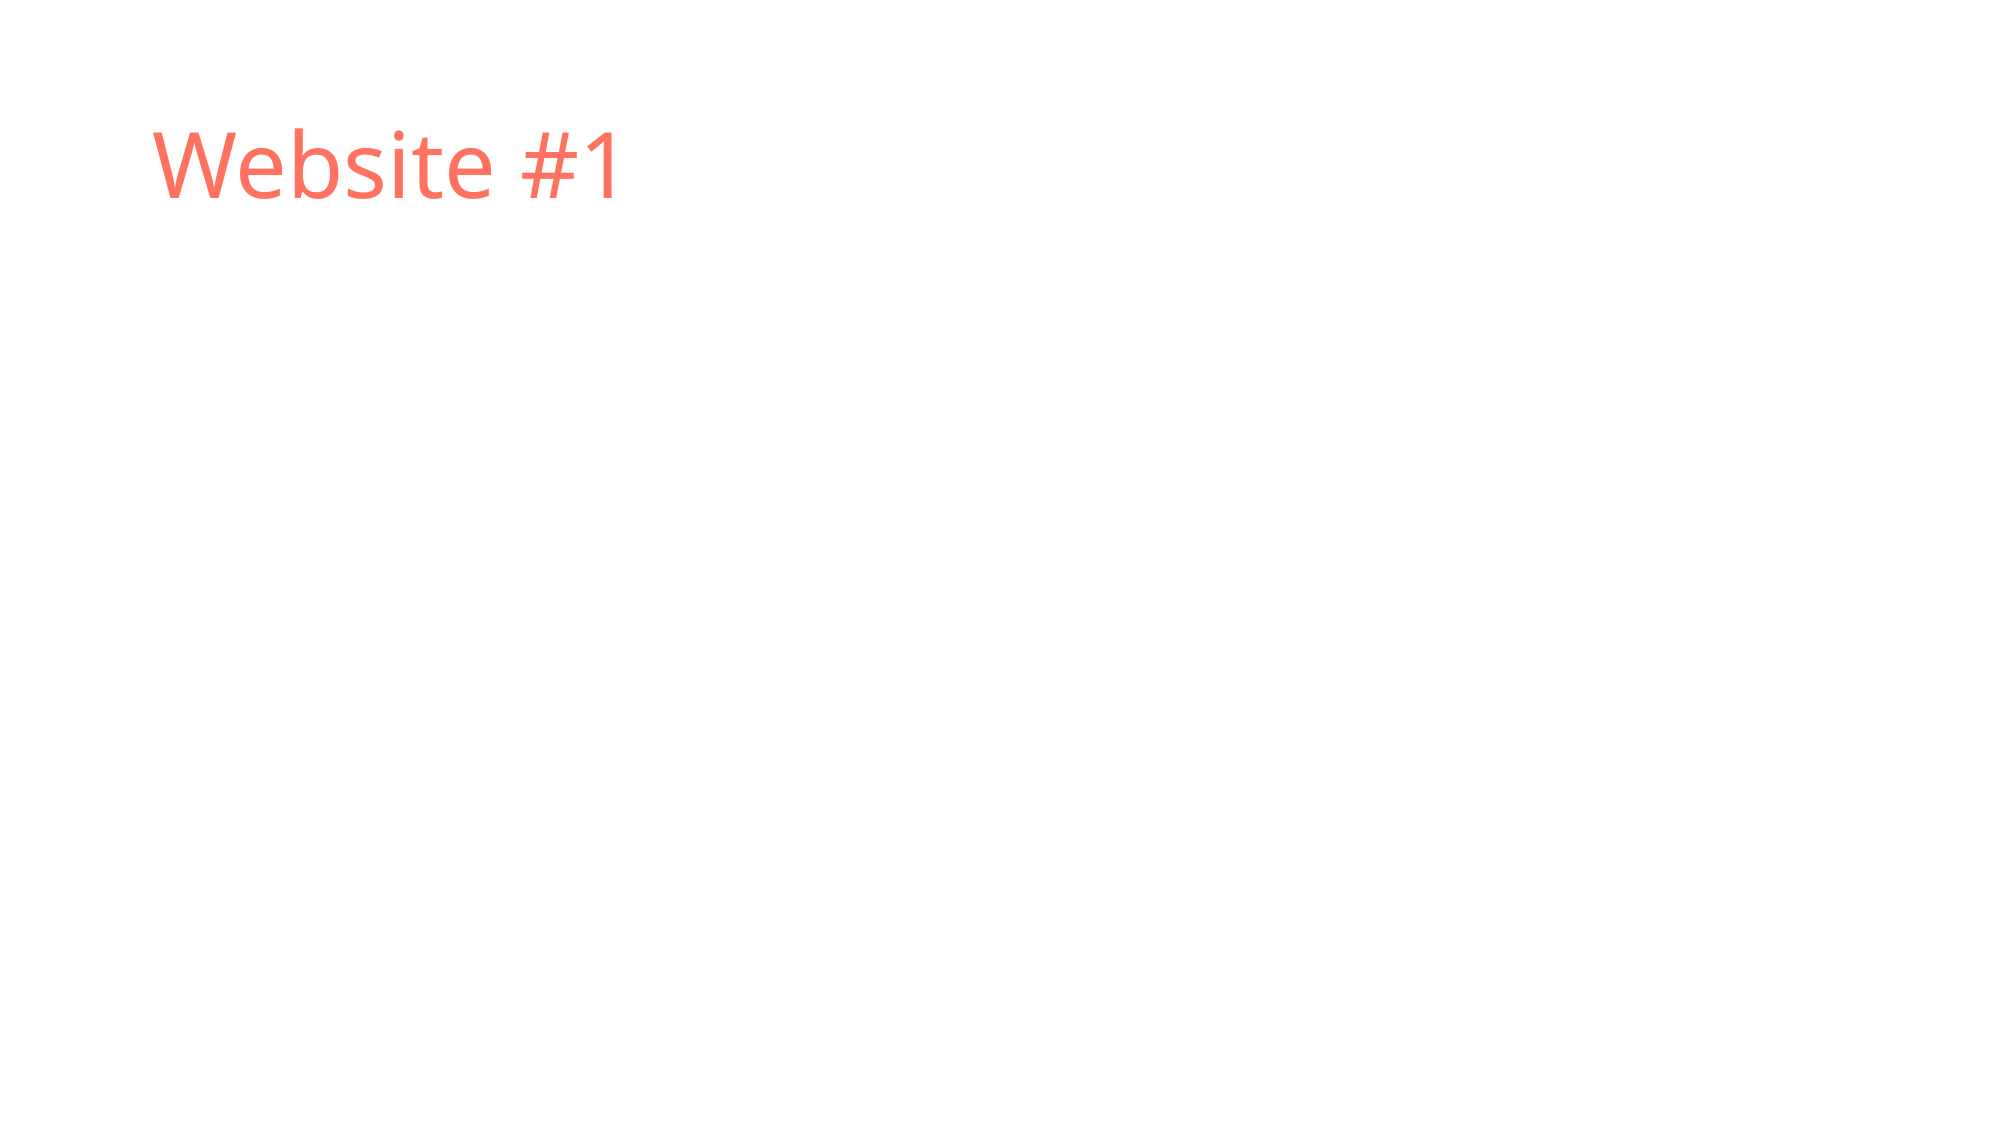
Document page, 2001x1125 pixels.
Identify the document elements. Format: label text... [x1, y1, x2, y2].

title Website #1 [137, 59, 1863, 278]
